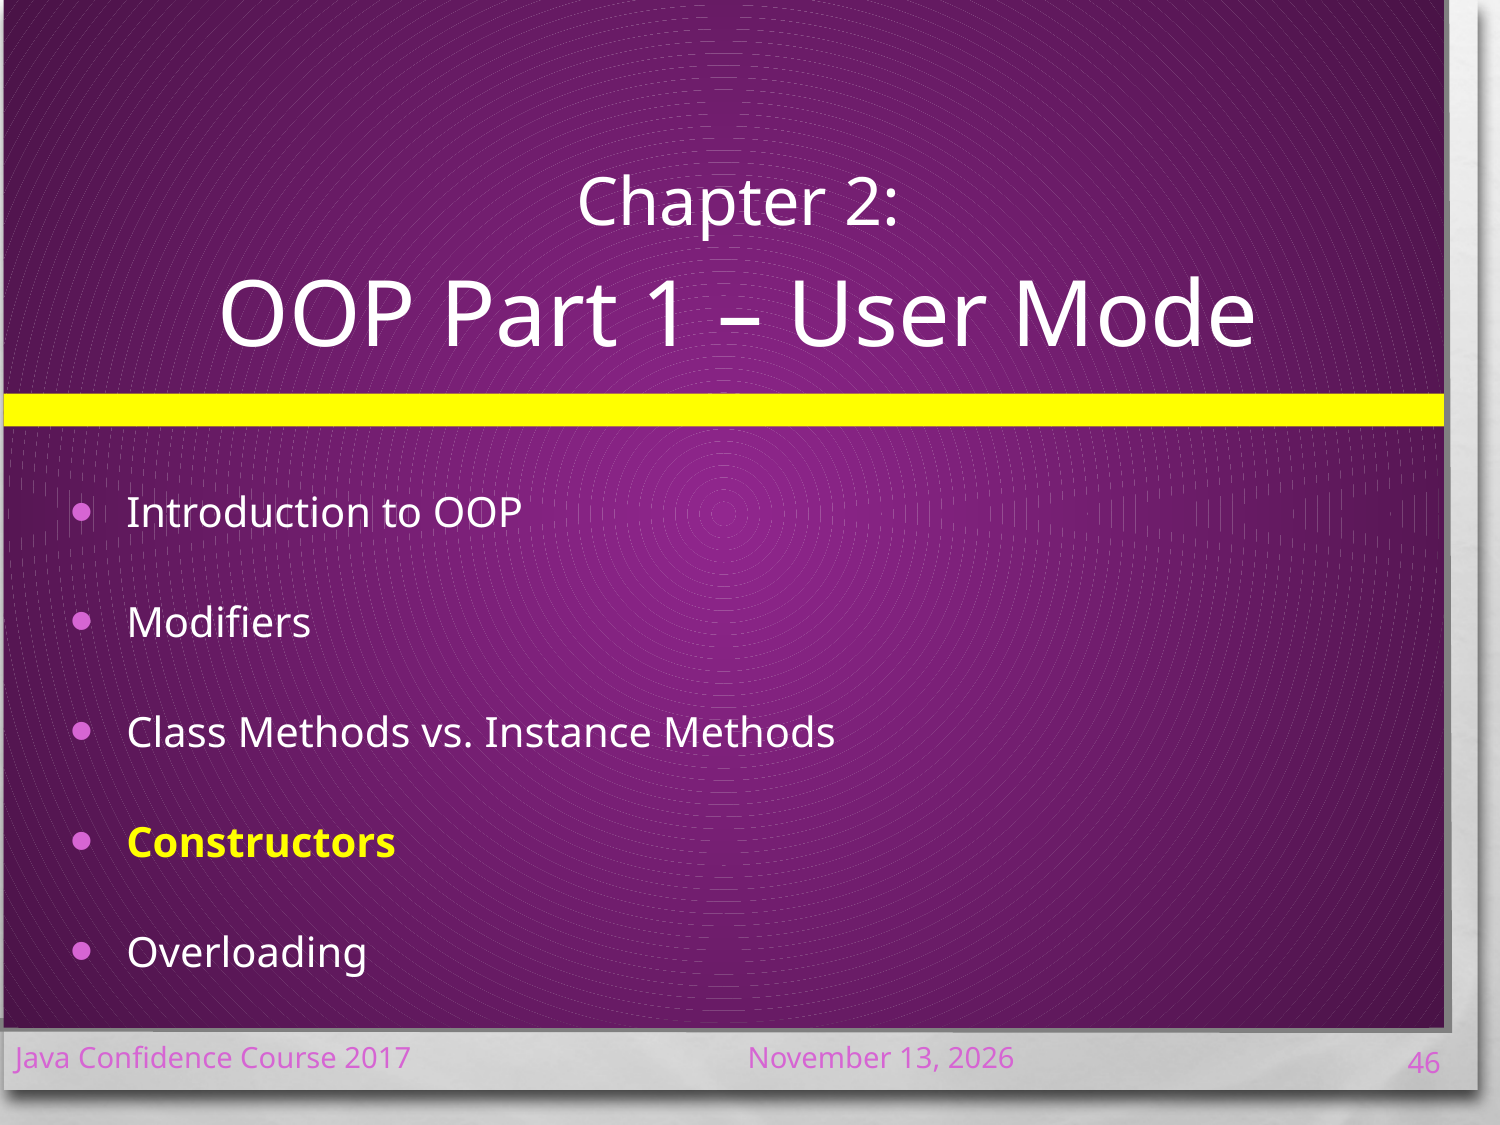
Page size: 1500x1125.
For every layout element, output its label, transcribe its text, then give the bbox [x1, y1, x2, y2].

footer Java Confidence Course 2017 [0, 1027, 653, 1090]
slide_number 46 [1108, 1029, 1456, 1100]
list Introduction to OOP Modifiers Class Methods vs. Instance Methods Constructors Overloading [54, 461, 1415, 990]
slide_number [656, 1027, 1106, 1092]
title Chapter 2: OOP Part 1 – User Mode [3, 0, 1444, 372]
